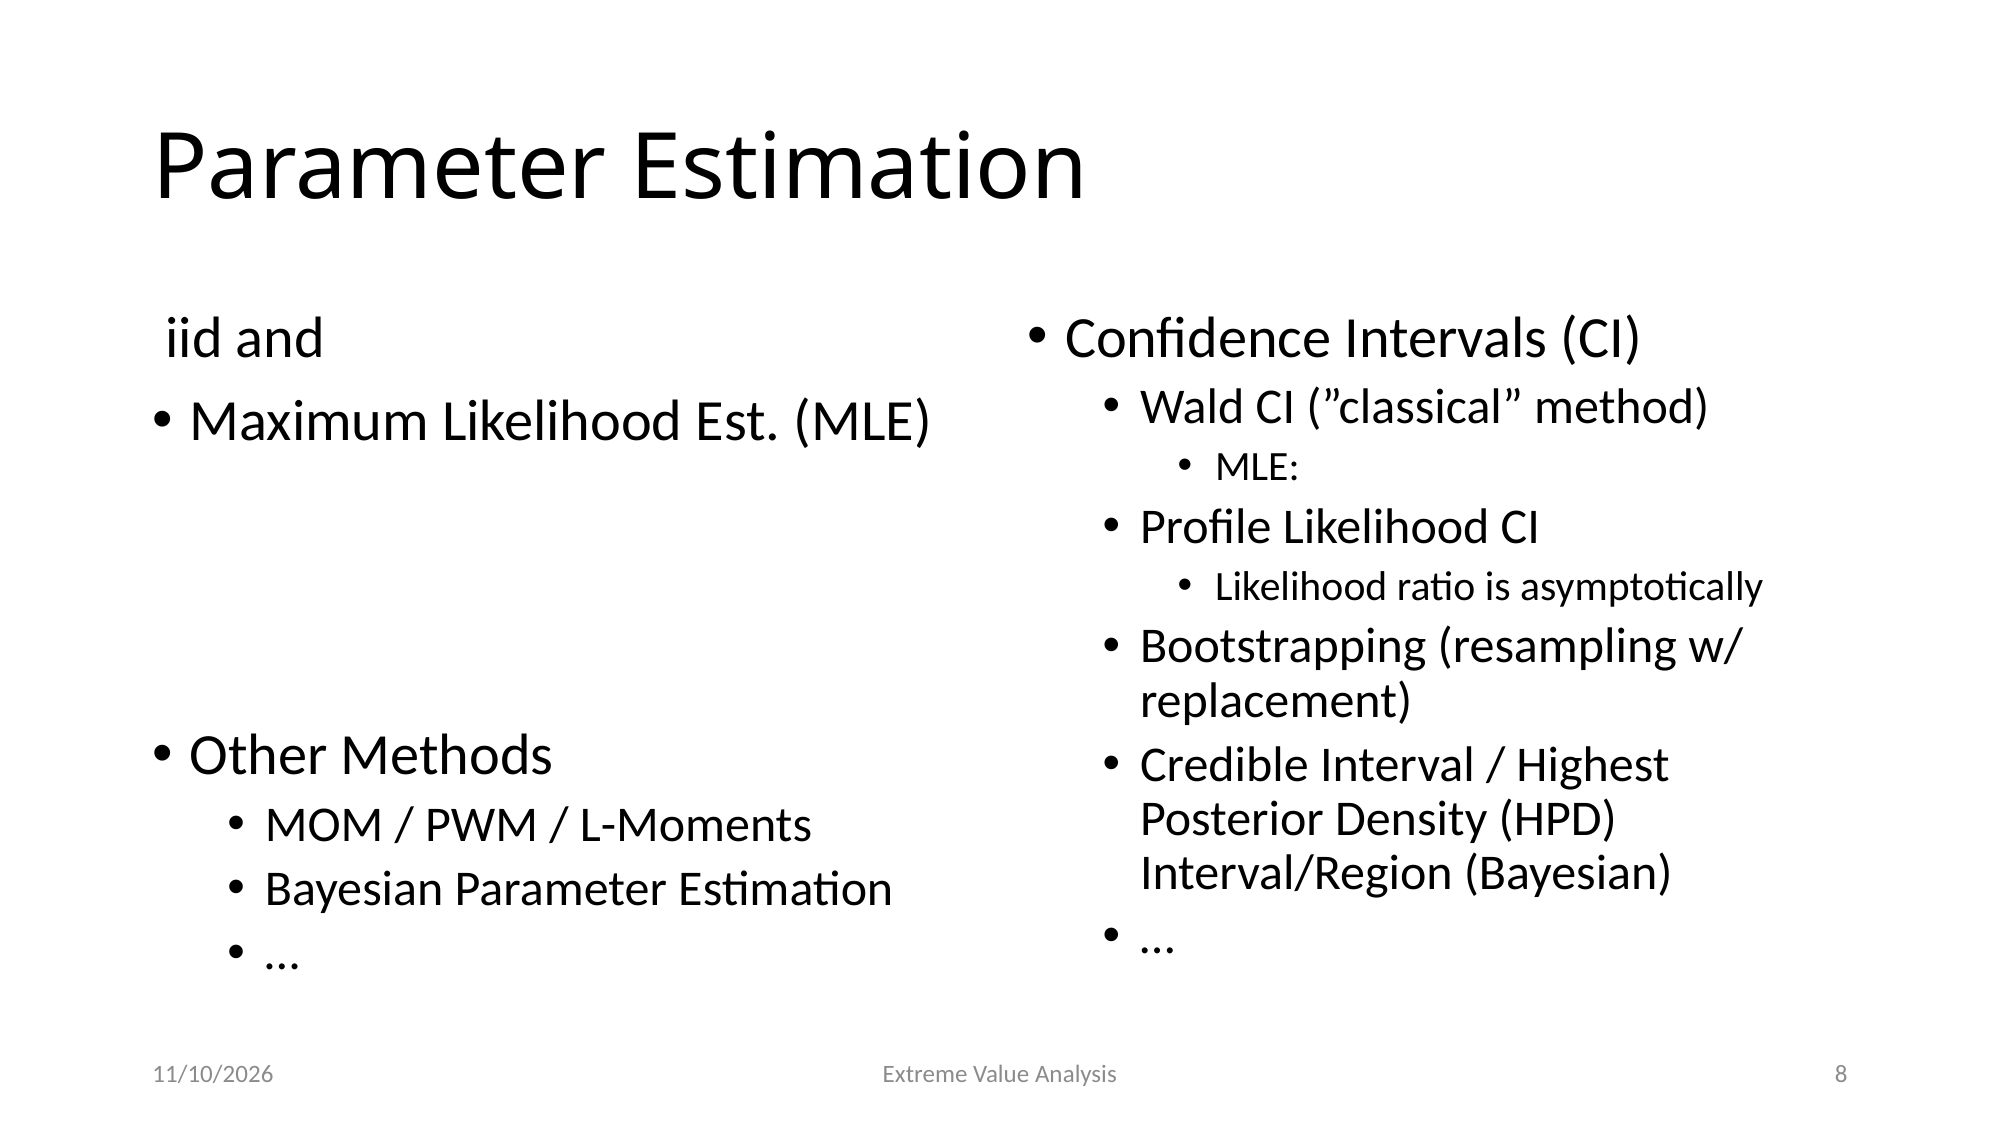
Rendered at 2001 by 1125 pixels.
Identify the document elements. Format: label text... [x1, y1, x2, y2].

footer Extreme Value Analysis [662, 1042, 1338, 1103]
title Parameter Estimation [137, 59, 1863, 278]
slide_number 8 [1412, 1042, 1863, 1103]
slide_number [137, 1042, 588, 1103]
